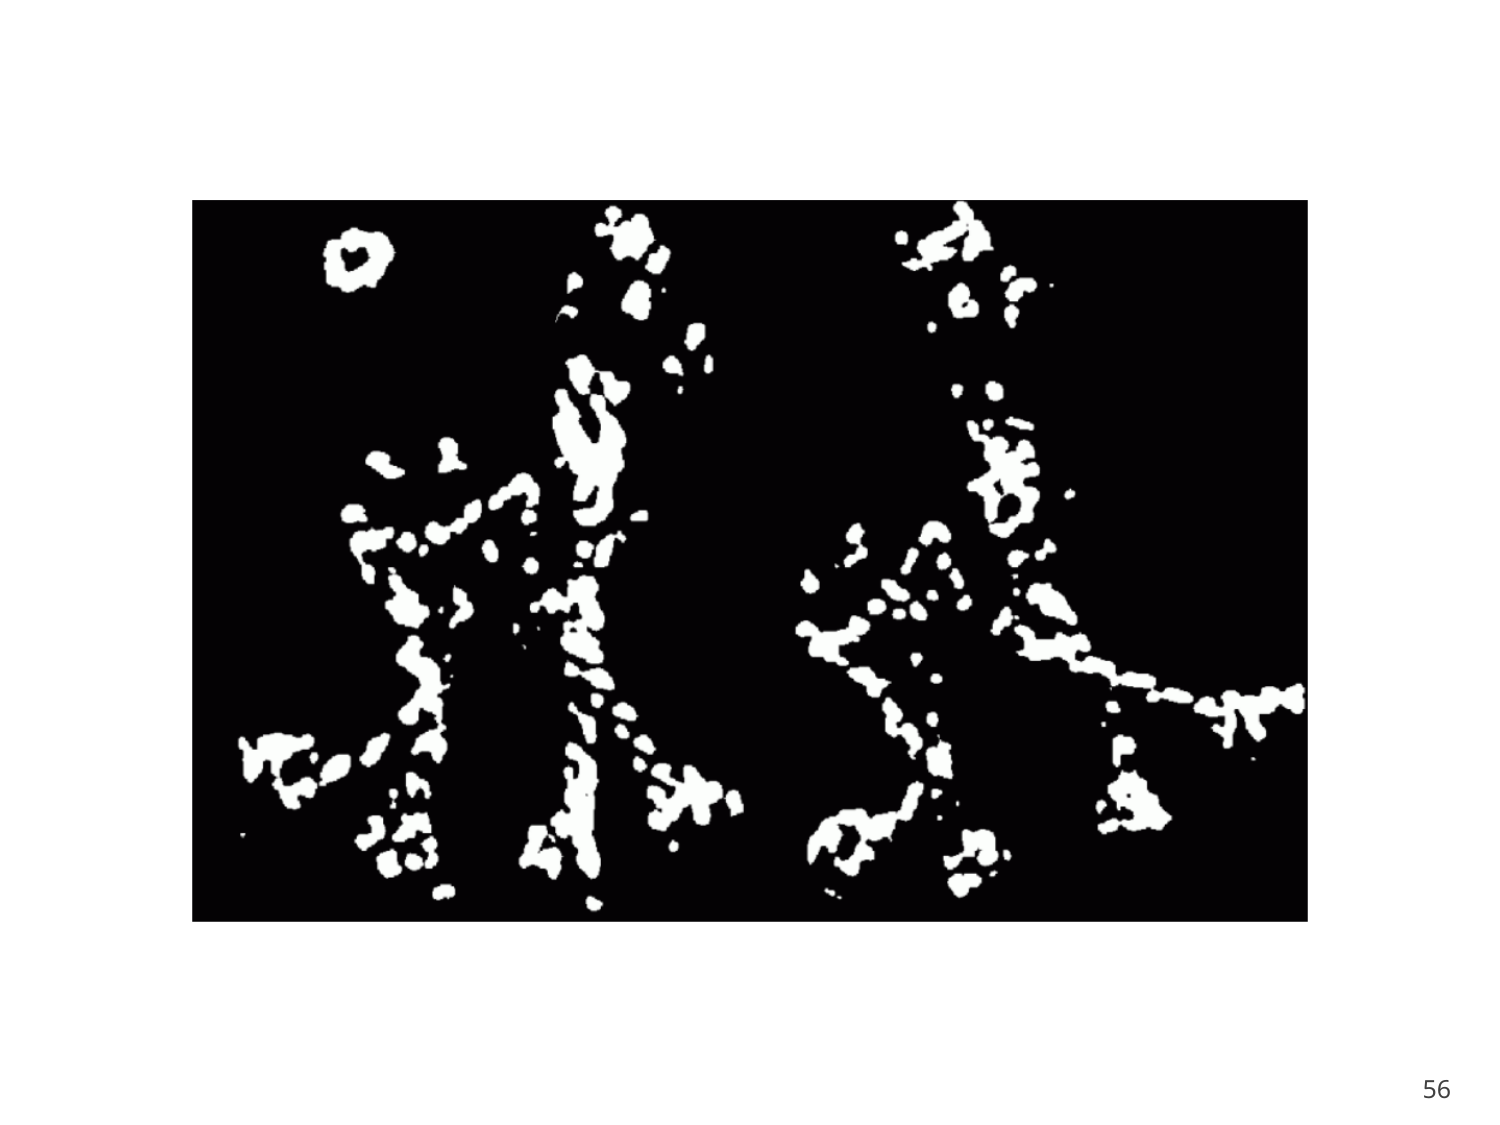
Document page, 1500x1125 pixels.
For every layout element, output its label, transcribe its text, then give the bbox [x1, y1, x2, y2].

picture [186, 198, 1314, 927]
slide_number ‹#› [1345, 1062, 1467, 1108]
